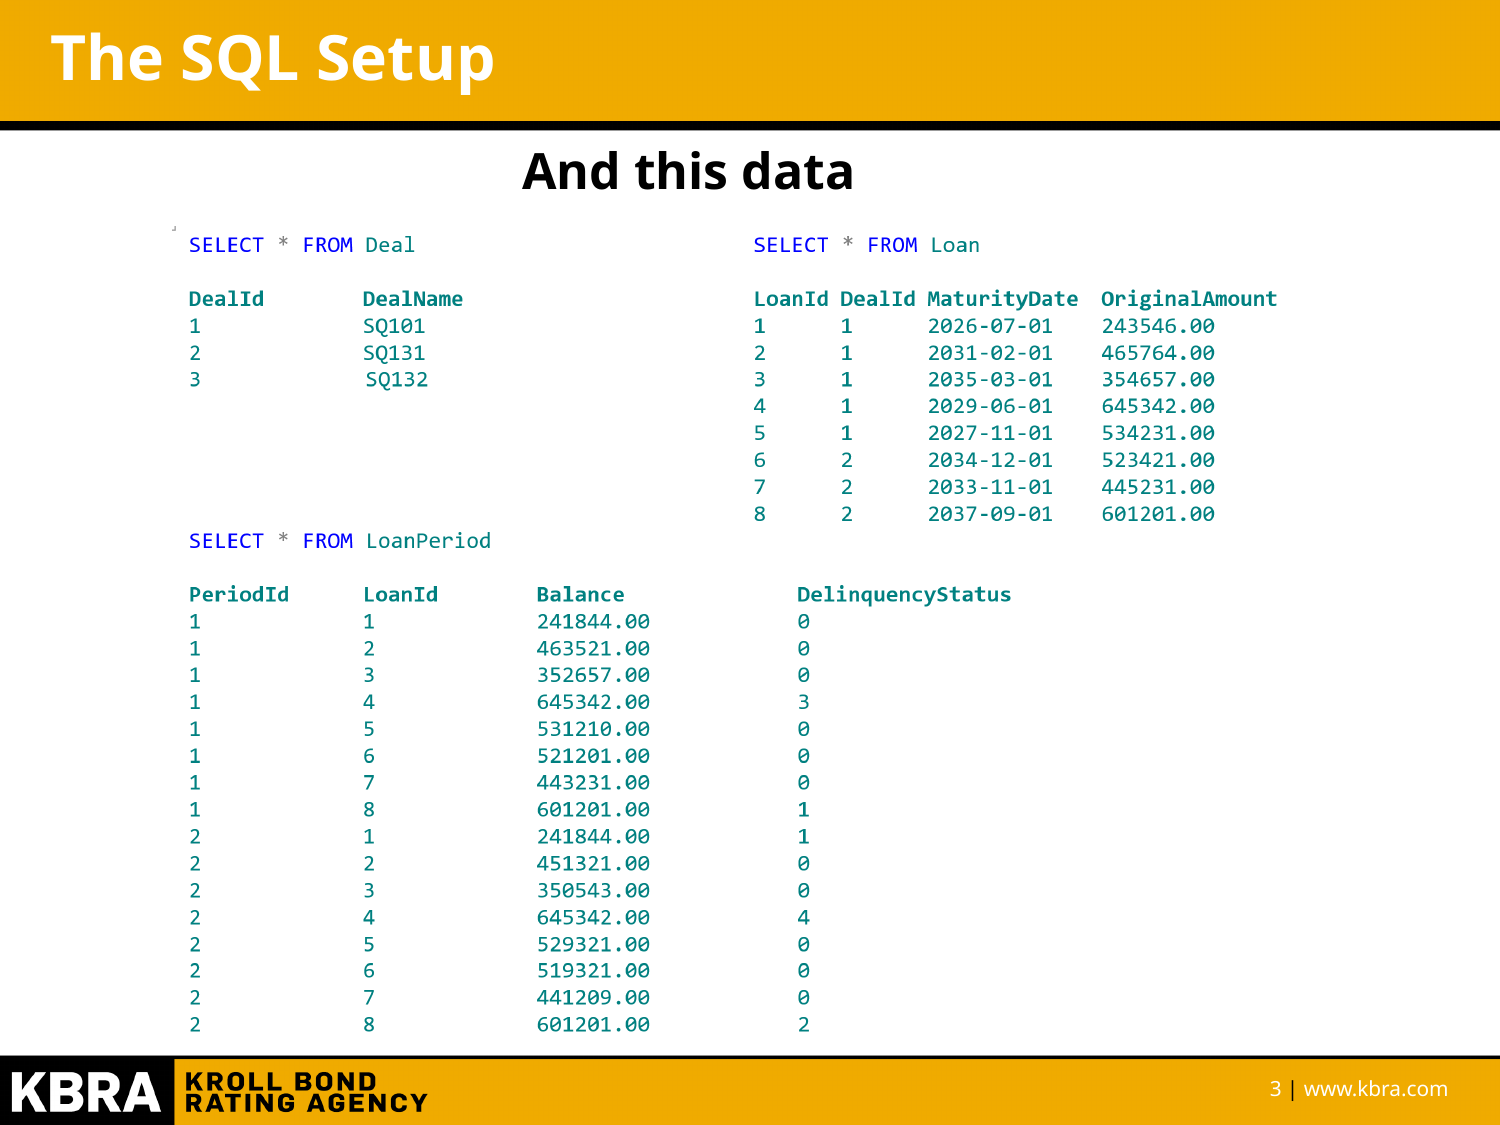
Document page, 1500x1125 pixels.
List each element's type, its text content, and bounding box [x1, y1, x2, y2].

text_box And this data [252, 132, 1126, 216]
title The SQL Setup [35, 0, 1500, 122]
picture [0, 0, 1500, 1125]
